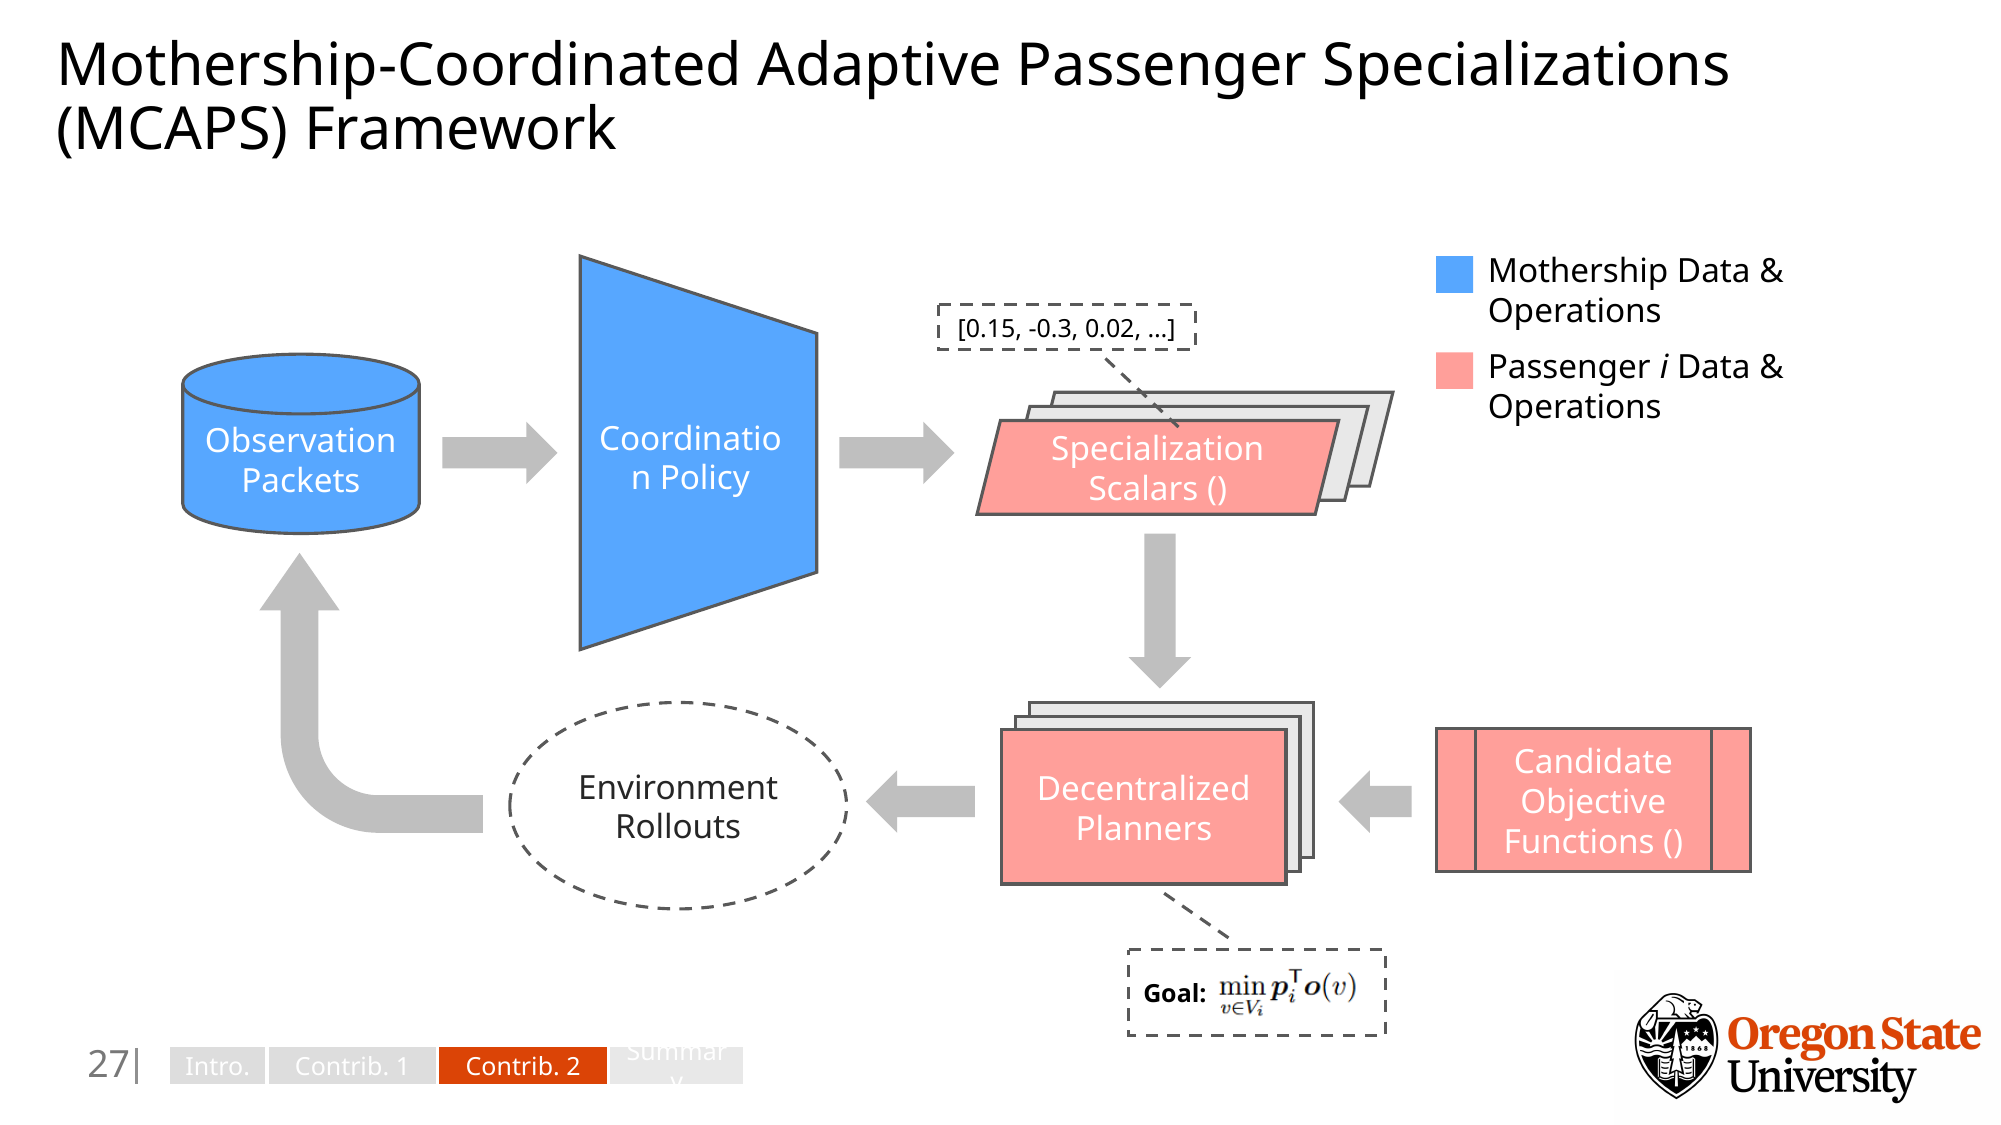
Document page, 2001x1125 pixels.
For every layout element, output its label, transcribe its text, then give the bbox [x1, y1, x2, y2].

text_box [1435, 255, 1473, 294]
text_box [976, 391, 1394, 515]
text_box Observation Packets [181, 352, 421, 536]
text_box [1336, 766, 1414, 837]
text_box Coordination Policy [578, 253, 819, 652]
text_box Mothership Data & Operations [1473, 249, 1835, 337]
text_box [1128, 949, 1386, 1036]
text_box [1124, 532, 1195, 691]
text_box [440, 417, 560, 488]
picture [1614, 970, 2000, 1125]
title Mothership-Coordinated Adaptive Passenger Specializations (MCAPS) Framework [40, 26, 1976, 171]
text_box [1435, 351, 1473, 391]
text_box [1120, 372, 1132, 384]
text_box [1001, 701, 1315, 885]
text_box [135, 1044, 746, 1086]
text_box [837, 417, 957, 488]
slide_number 26 [72, 1035, 523, 1096]
text_box Passenger i Data & Operations [1473, 345, 1835, 433]
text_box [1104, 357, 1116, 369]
text_box [0.15, -0.3, 0.02, …] [937, 303, 1197, 351]
text_box [256, 550, 485, 835]
text_box Environment Rollouts [508, 700, 848, 911]
text_box [863, 766, 977, 837]
